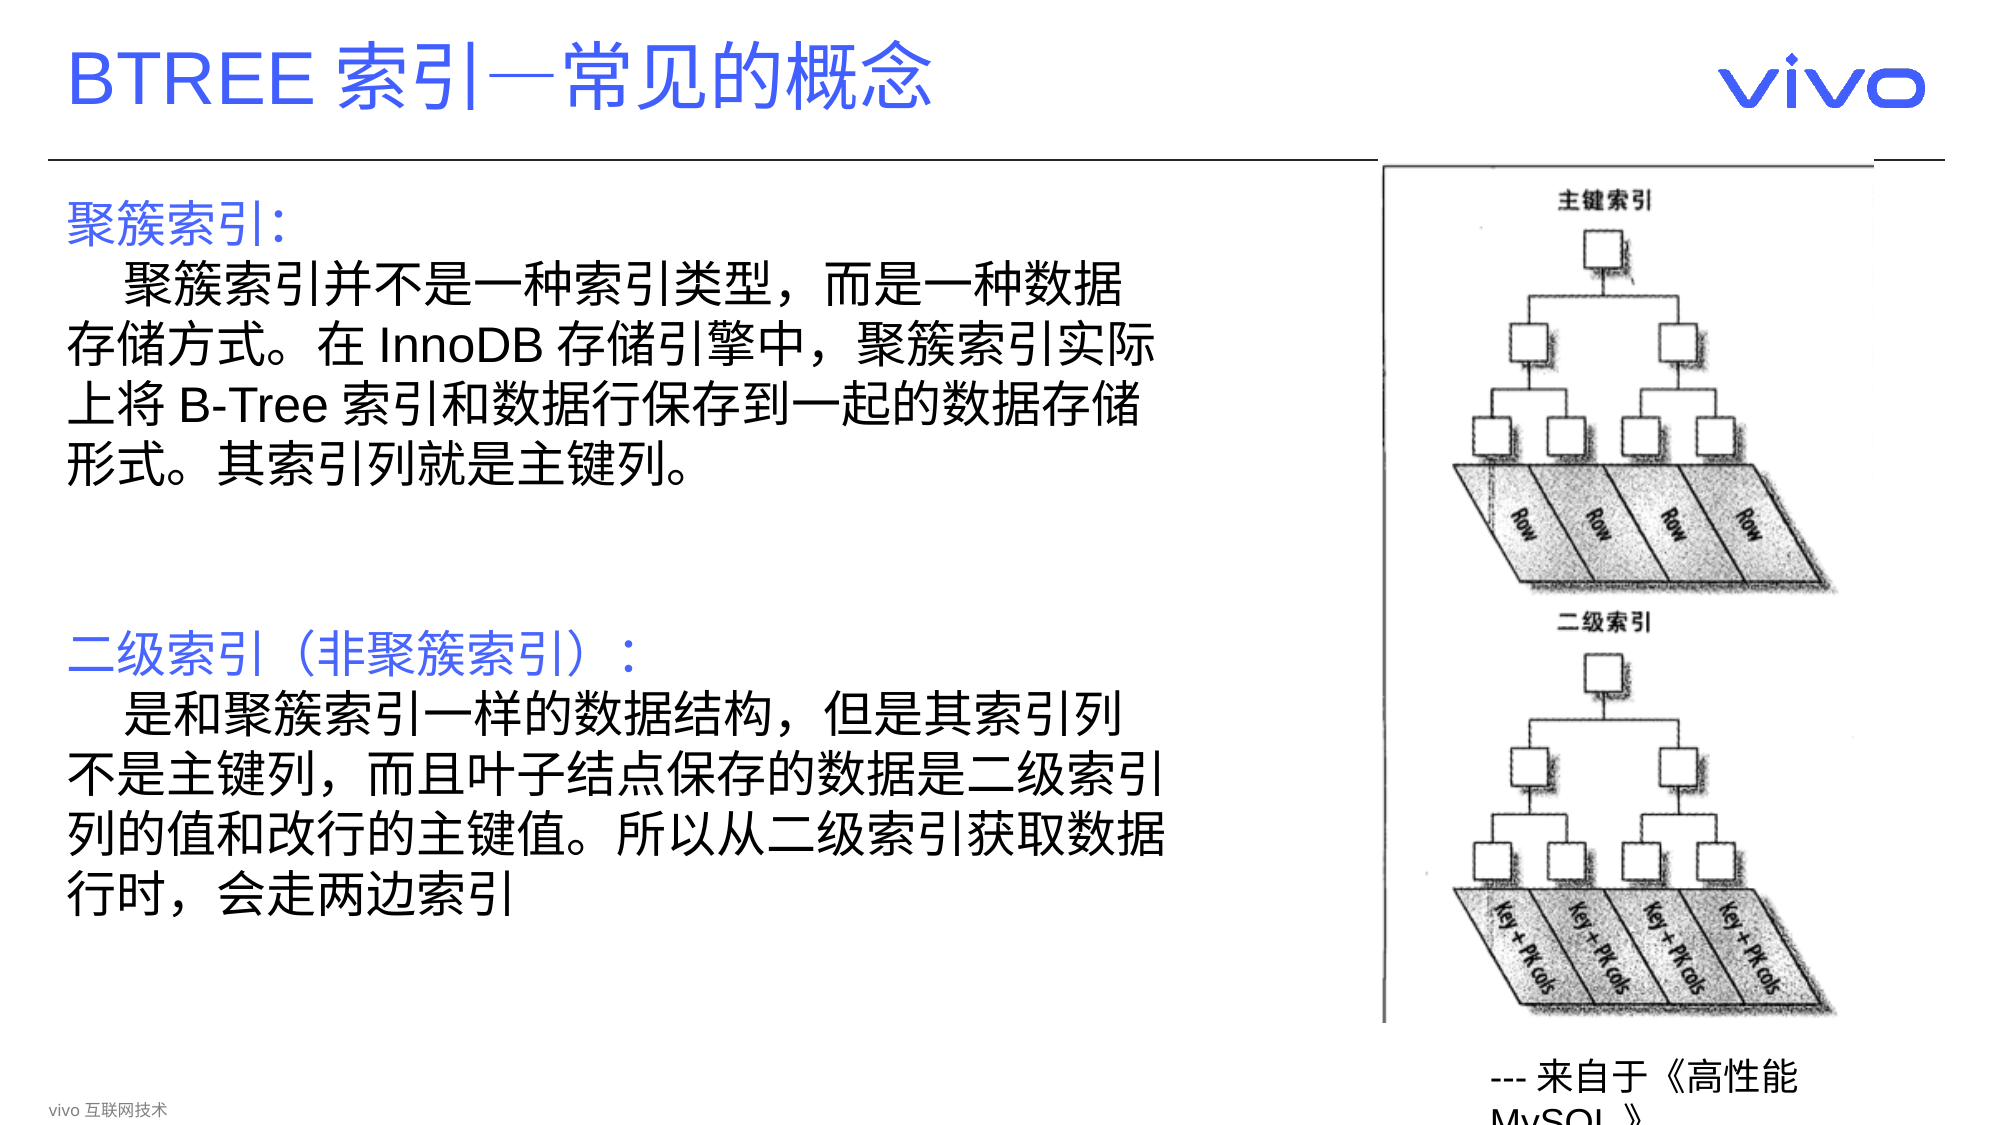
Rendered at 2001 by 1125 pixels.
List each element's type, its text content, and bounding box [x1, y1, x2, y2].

text_box 二级索引（非聚簇索引）： 是和聚簇索引一样的数据结构，但是其索引列不是主键列，而且叶子结点保存的数据是二级索引列的值和改行的主键值。所以从二级索引获取数据行时，会走两边索引 [51, 615, 1186, 930]
picture [1782, 53, 1925, 108]
text_box ---来自于《高性能MySQL》 [1474, 1045, 1954, 1125]
text_box 聚簇索引： 聚簇索引并不是一种索引类型，而是一种数据存储方式。在InnoDB存储引擎中，聚簇索引实际上将B-Tree索引和数据行保存到一起的数据存储形式。其索引列就是主键列。 [51, 185, 1186, 501]
picture [1378, 159, 1874, 1023]
title BTREE索引—常见的概念 [51, 0, 1782, 160]
